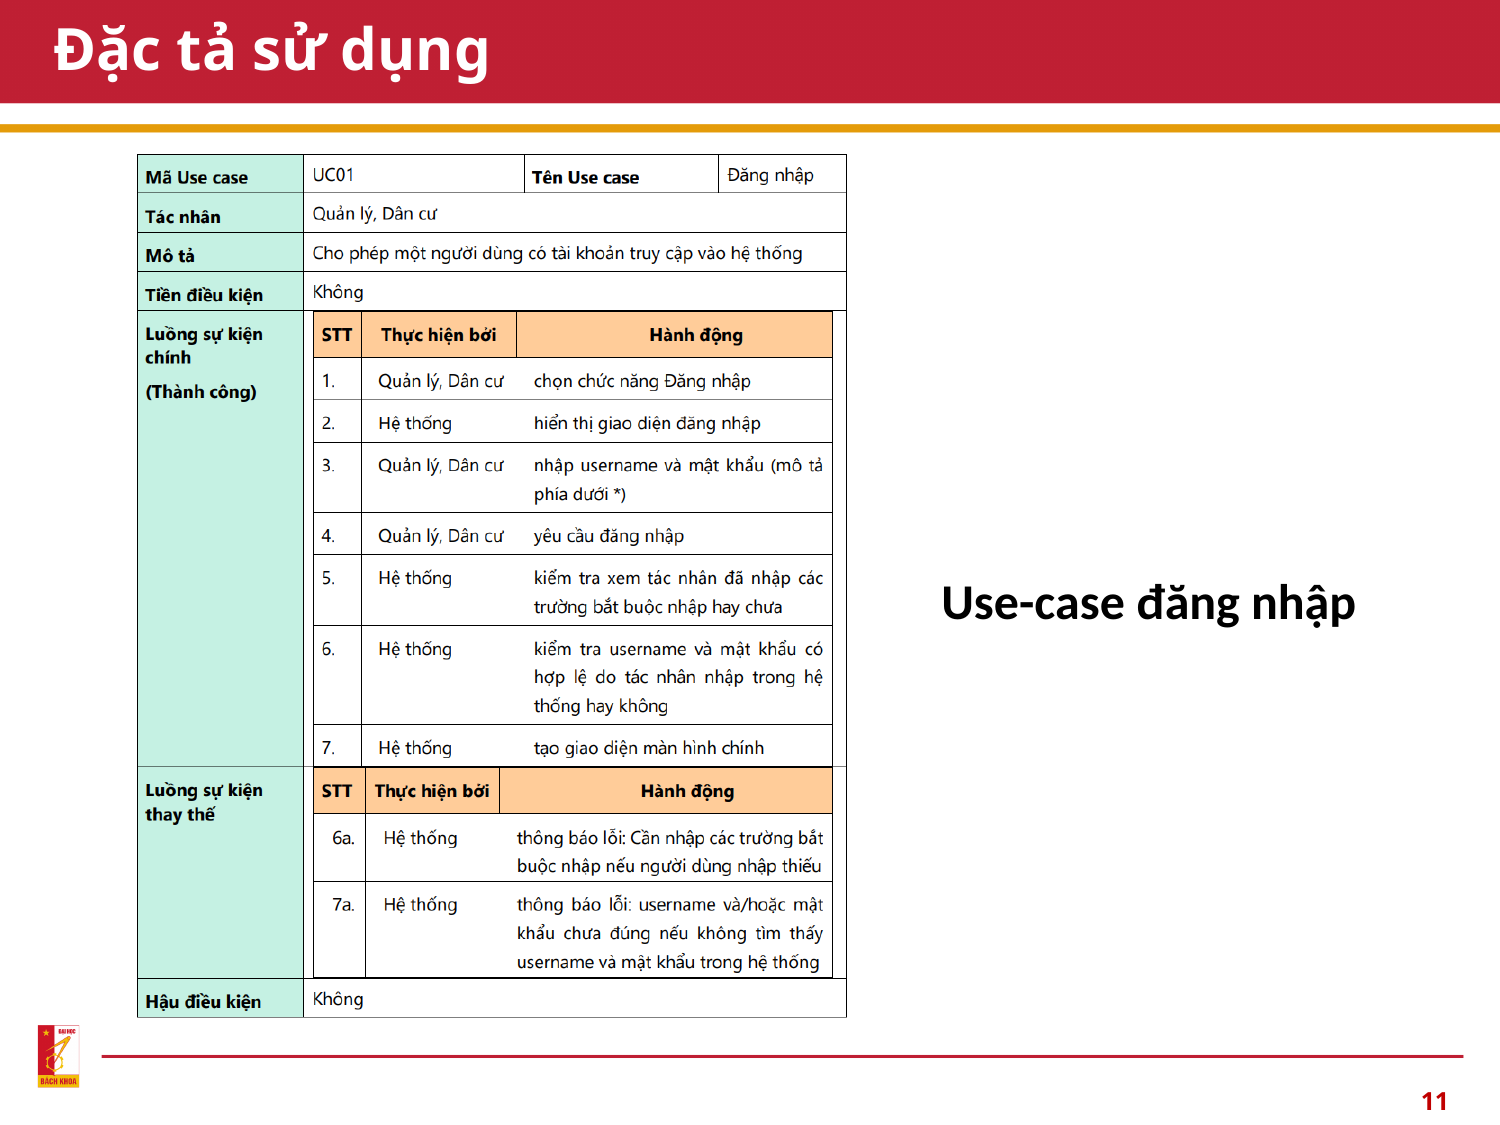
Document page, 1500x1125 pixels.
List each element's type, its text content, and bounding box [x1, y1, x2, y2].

text_box Use-case đăng nhập [926, 562, 1493, 638]
title Đặc tả sử dụng [38, 12, 1462, 87]
picture [0, 0, 1500, 1125]
slide_number 11 [1126, 1078, 1464, 1125]
